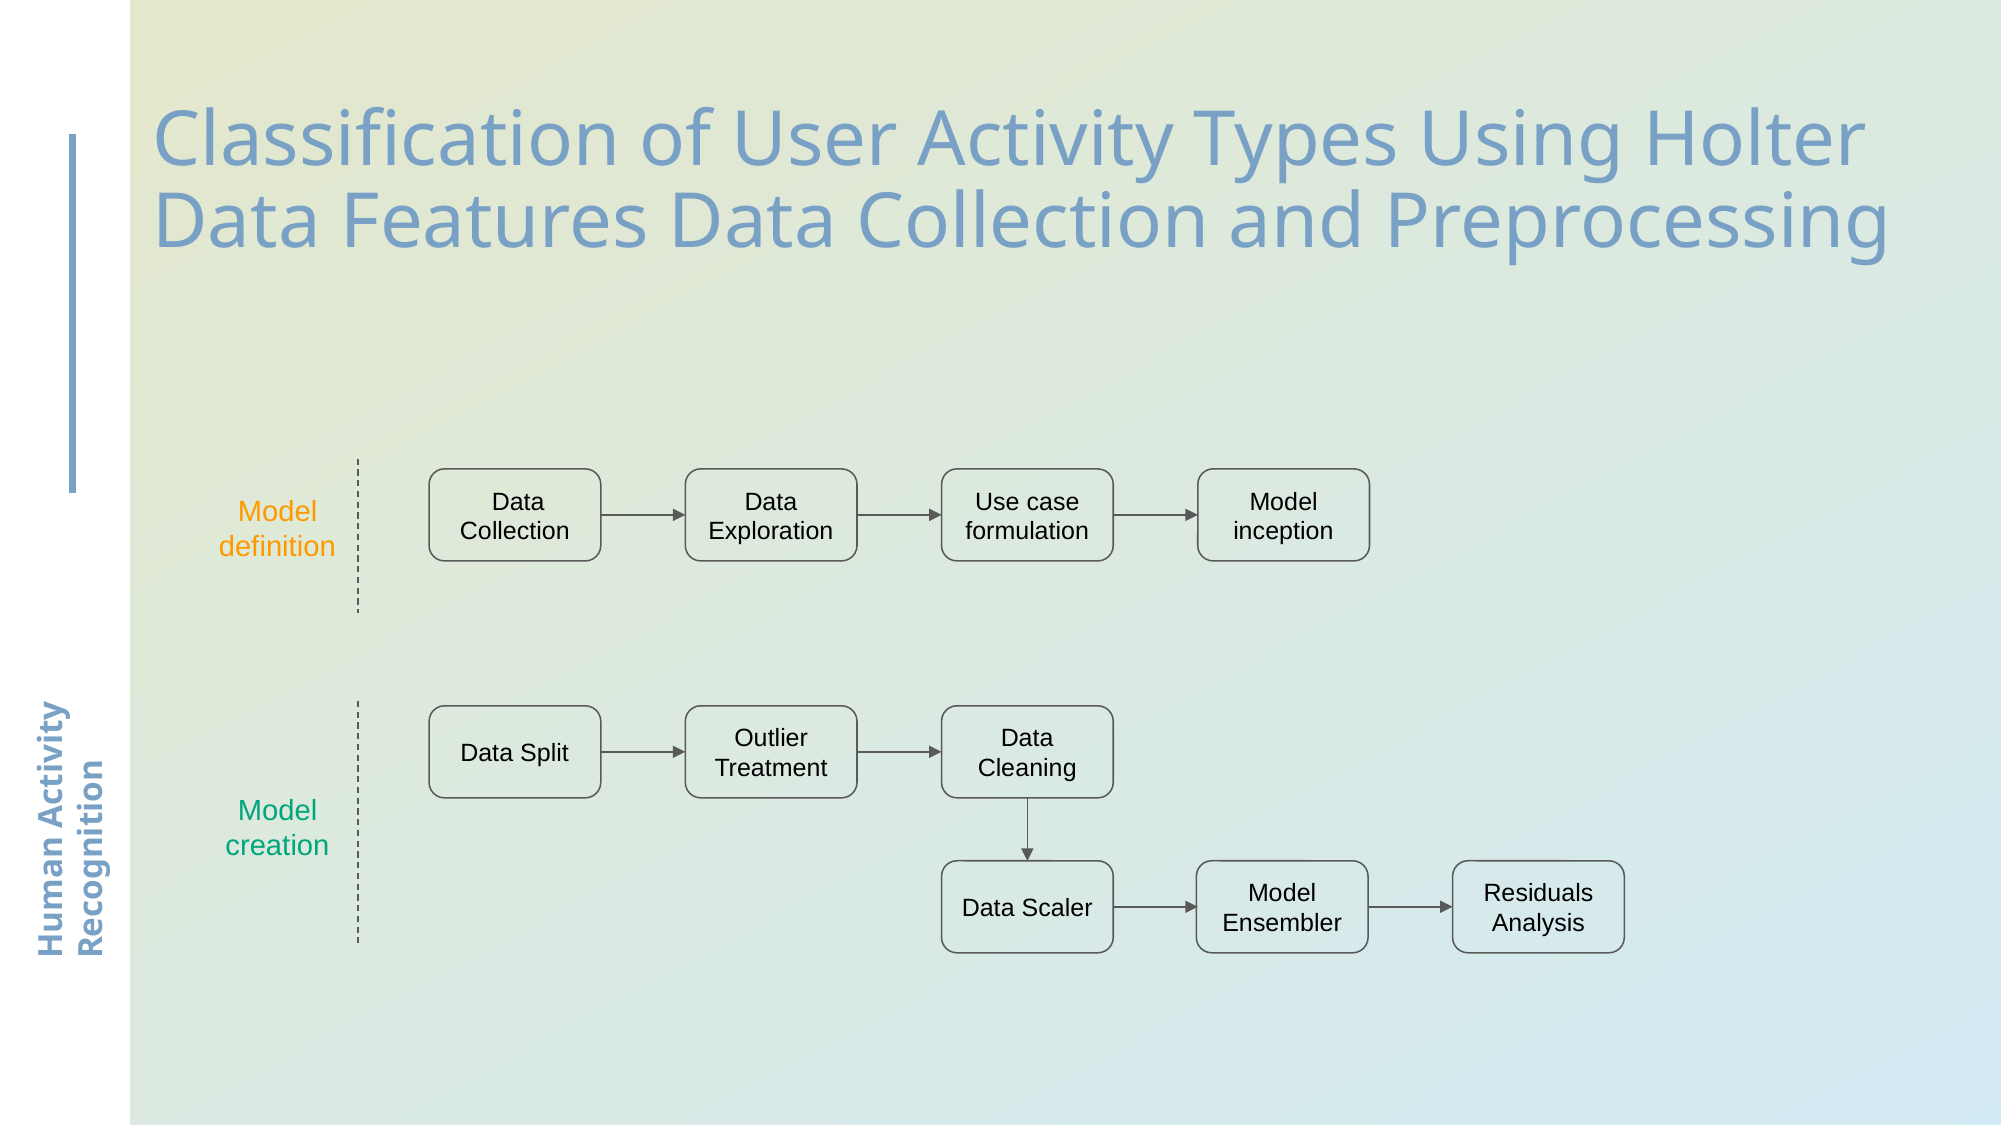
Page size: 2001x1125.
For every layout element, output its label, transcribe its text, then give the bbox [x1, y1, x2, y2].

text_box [428, 468, 1370, 562]
title Classification of User Activity Types Using Holter Data Features Data Collection and Preprocessing [137, 65, 1946, 300]
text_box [428, 705, 1625, 954]
text_box Model creation [197, 776, 353, 871]
text_box Model definition [197, 476, 353, 571]
text_box [130, 0, 2000, 1125]
text_box Human Activity Recognition [45, 511, 93, 963]
